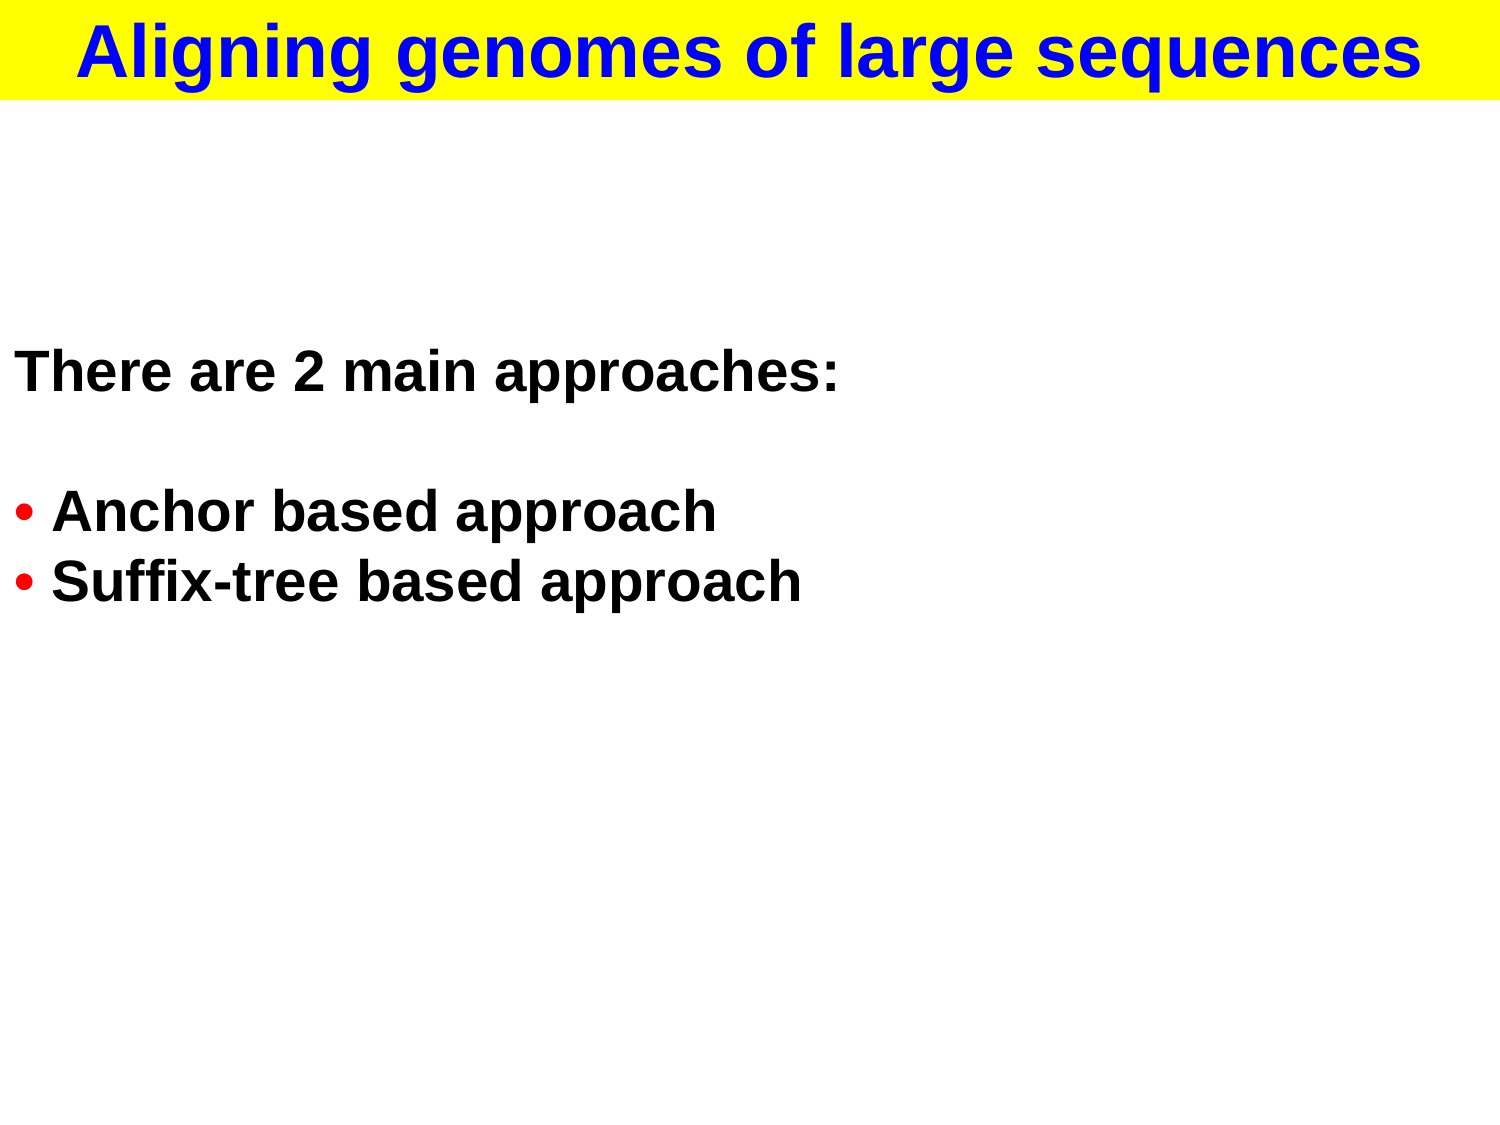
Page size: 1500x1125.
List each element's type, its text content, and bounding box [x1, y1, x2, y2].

text_box There are 2 main approaches: • Anchor based approach • Suffix-tree based approach [0, 326, 1500, 621]
text_box Aligning genomes of large sequences [0, 0, 1500, 101]
